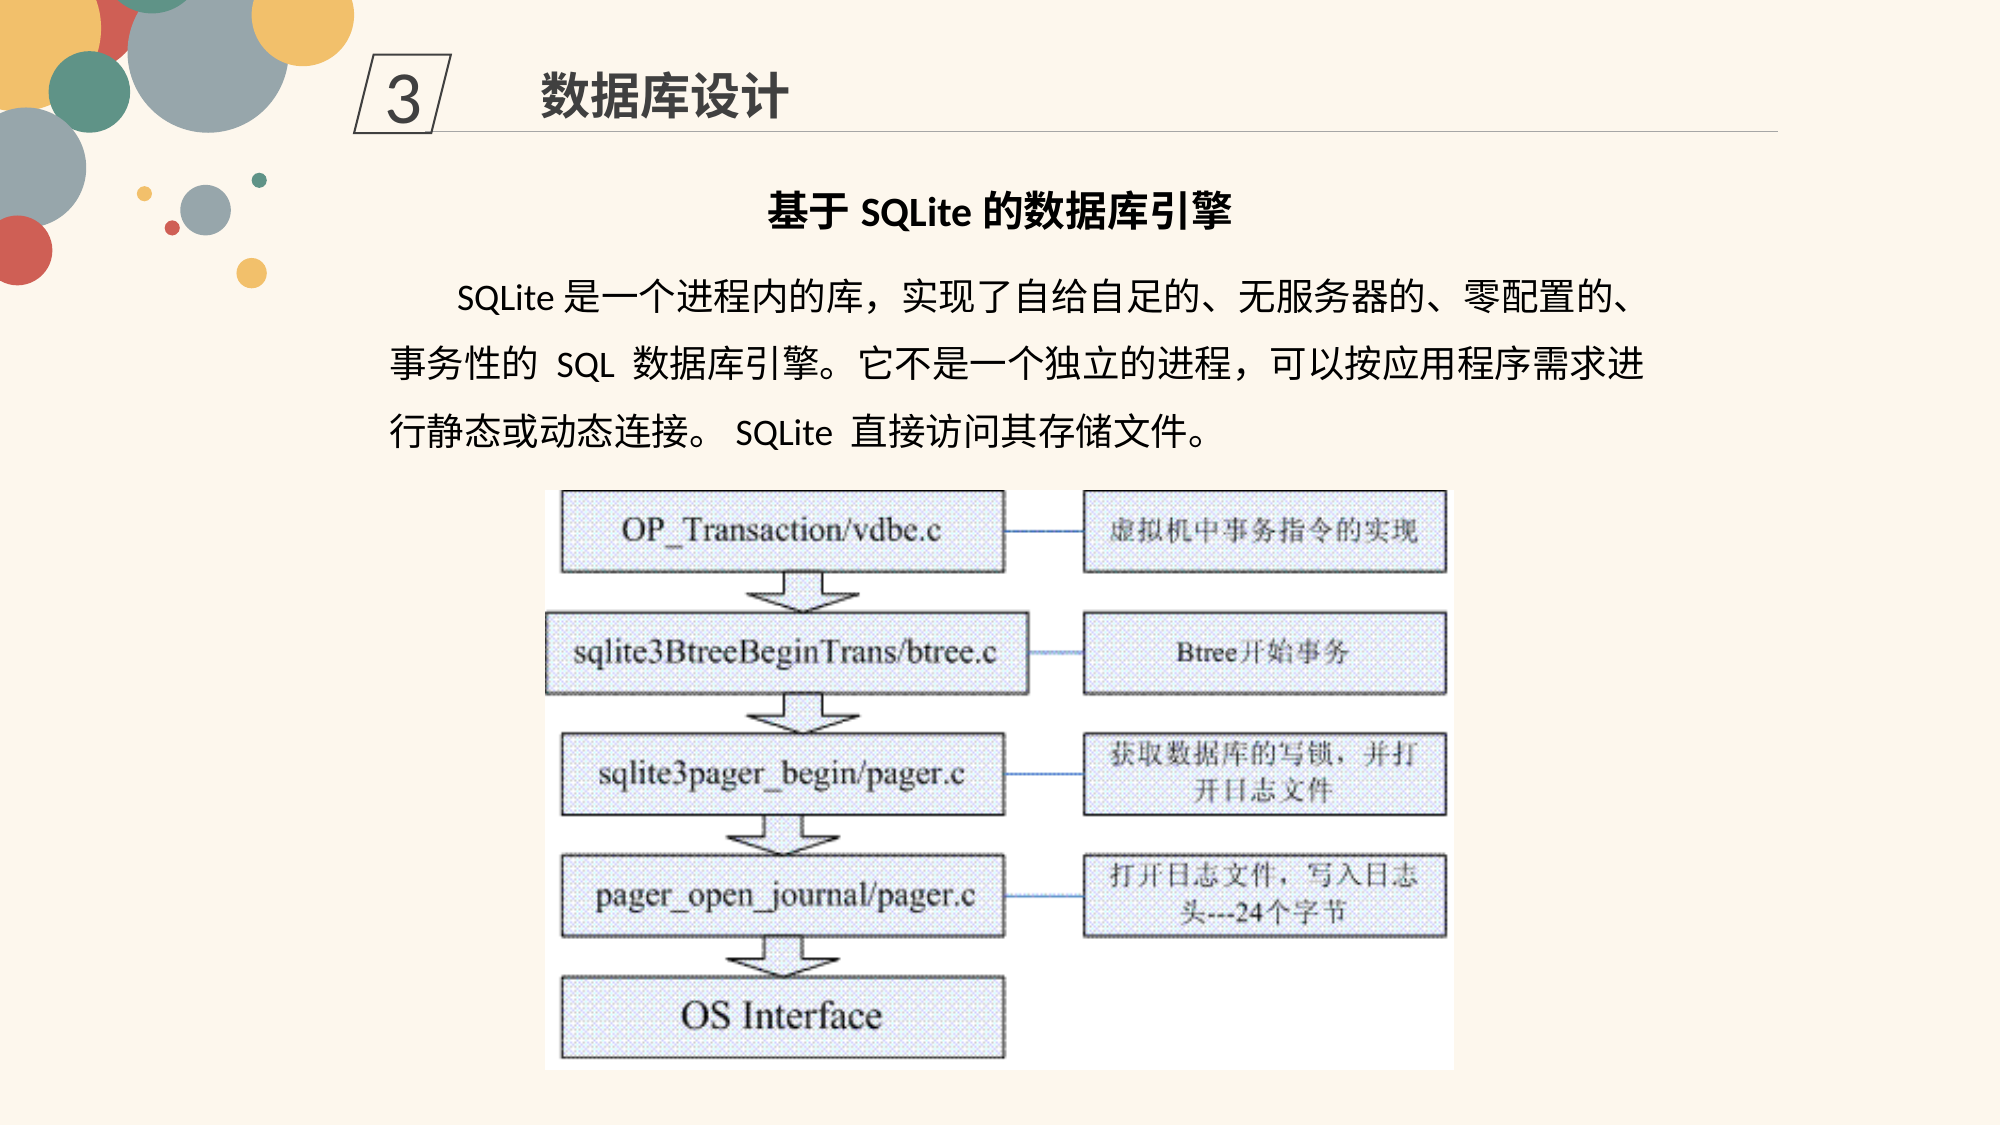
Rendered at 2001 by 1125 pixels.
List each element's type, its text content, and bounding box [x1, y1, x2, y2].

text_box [0, 0, 355, 289]
text_box SQLite是一个进程内的库，实现了自给自足的、无服务器的、零配置的、事务性的 SQL 数据库引擎。它不是一个独立的进程，可以按应用程序需求进行静态或动态连接。SQLite 直接访问其存储文件。 [374, 242, 1684, 461]
picture [545, 490, 1455, 1070]
text_box 数据库设计 [525, 57, 1296, 131]
text_box 基于SQLite的数据库引擎 [752, 177, 1248, 242]
text_box 3 [355, 53, 453, 135]
